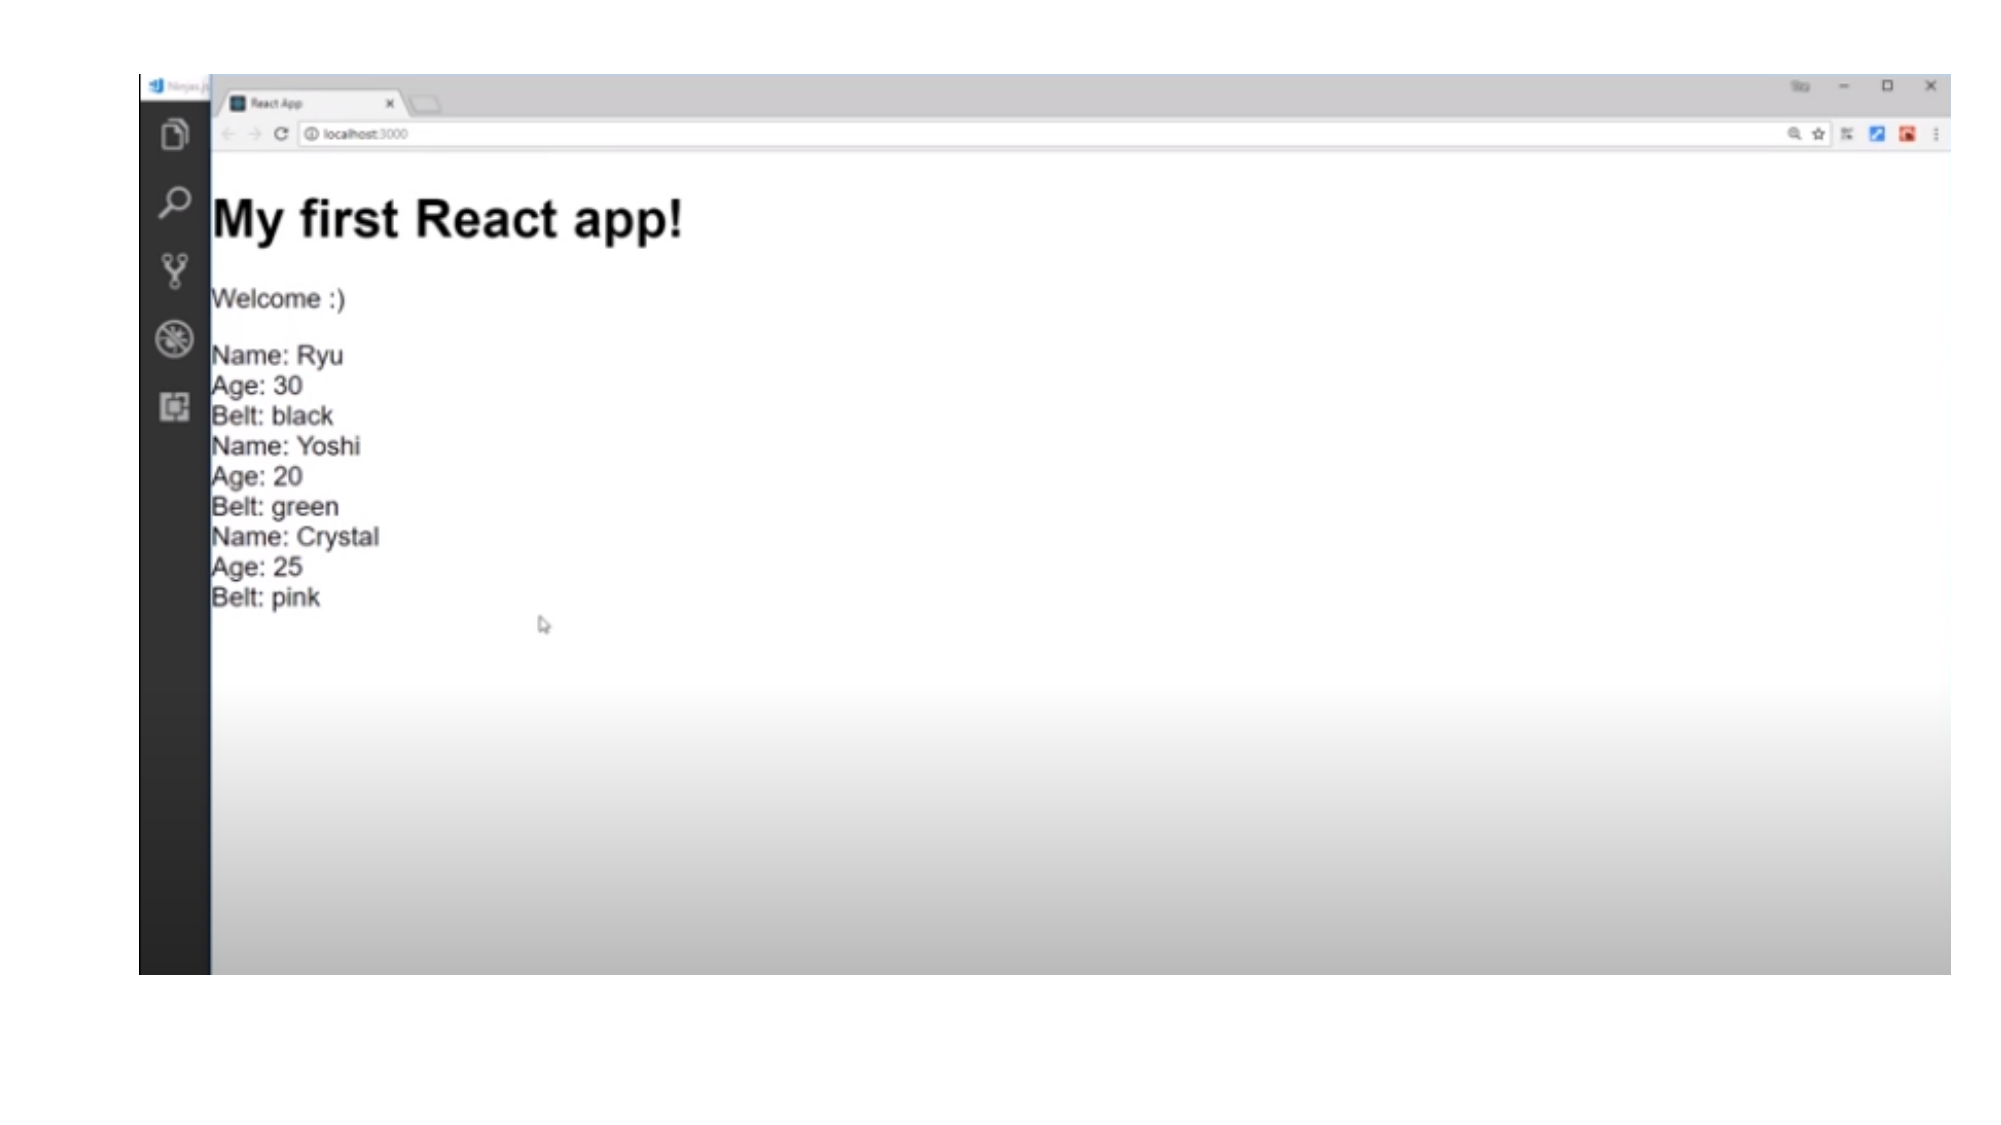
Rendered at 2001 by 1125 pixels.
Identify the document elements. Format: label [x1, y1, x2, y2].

picture [139, 74, 1951, 976]
